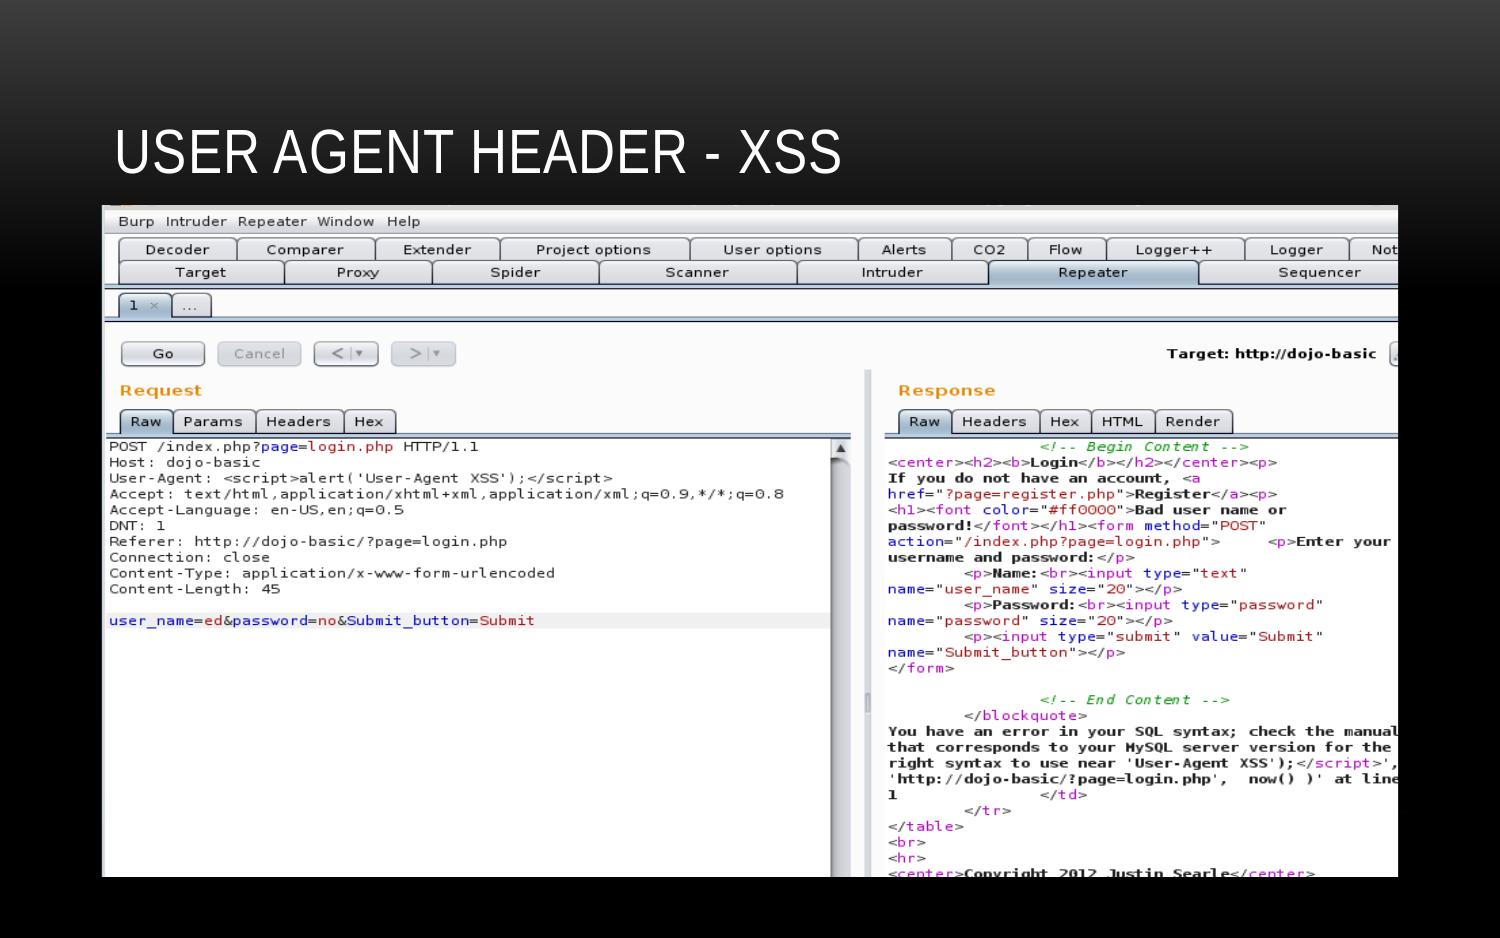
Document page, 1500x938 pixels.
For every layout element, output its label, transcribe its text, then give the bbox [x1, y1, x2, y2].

title User Agent Header - XSS [99, 37, 1400, 194]
picture [0, 0, 1500, 938]
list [101, 205, 1399, 877]
